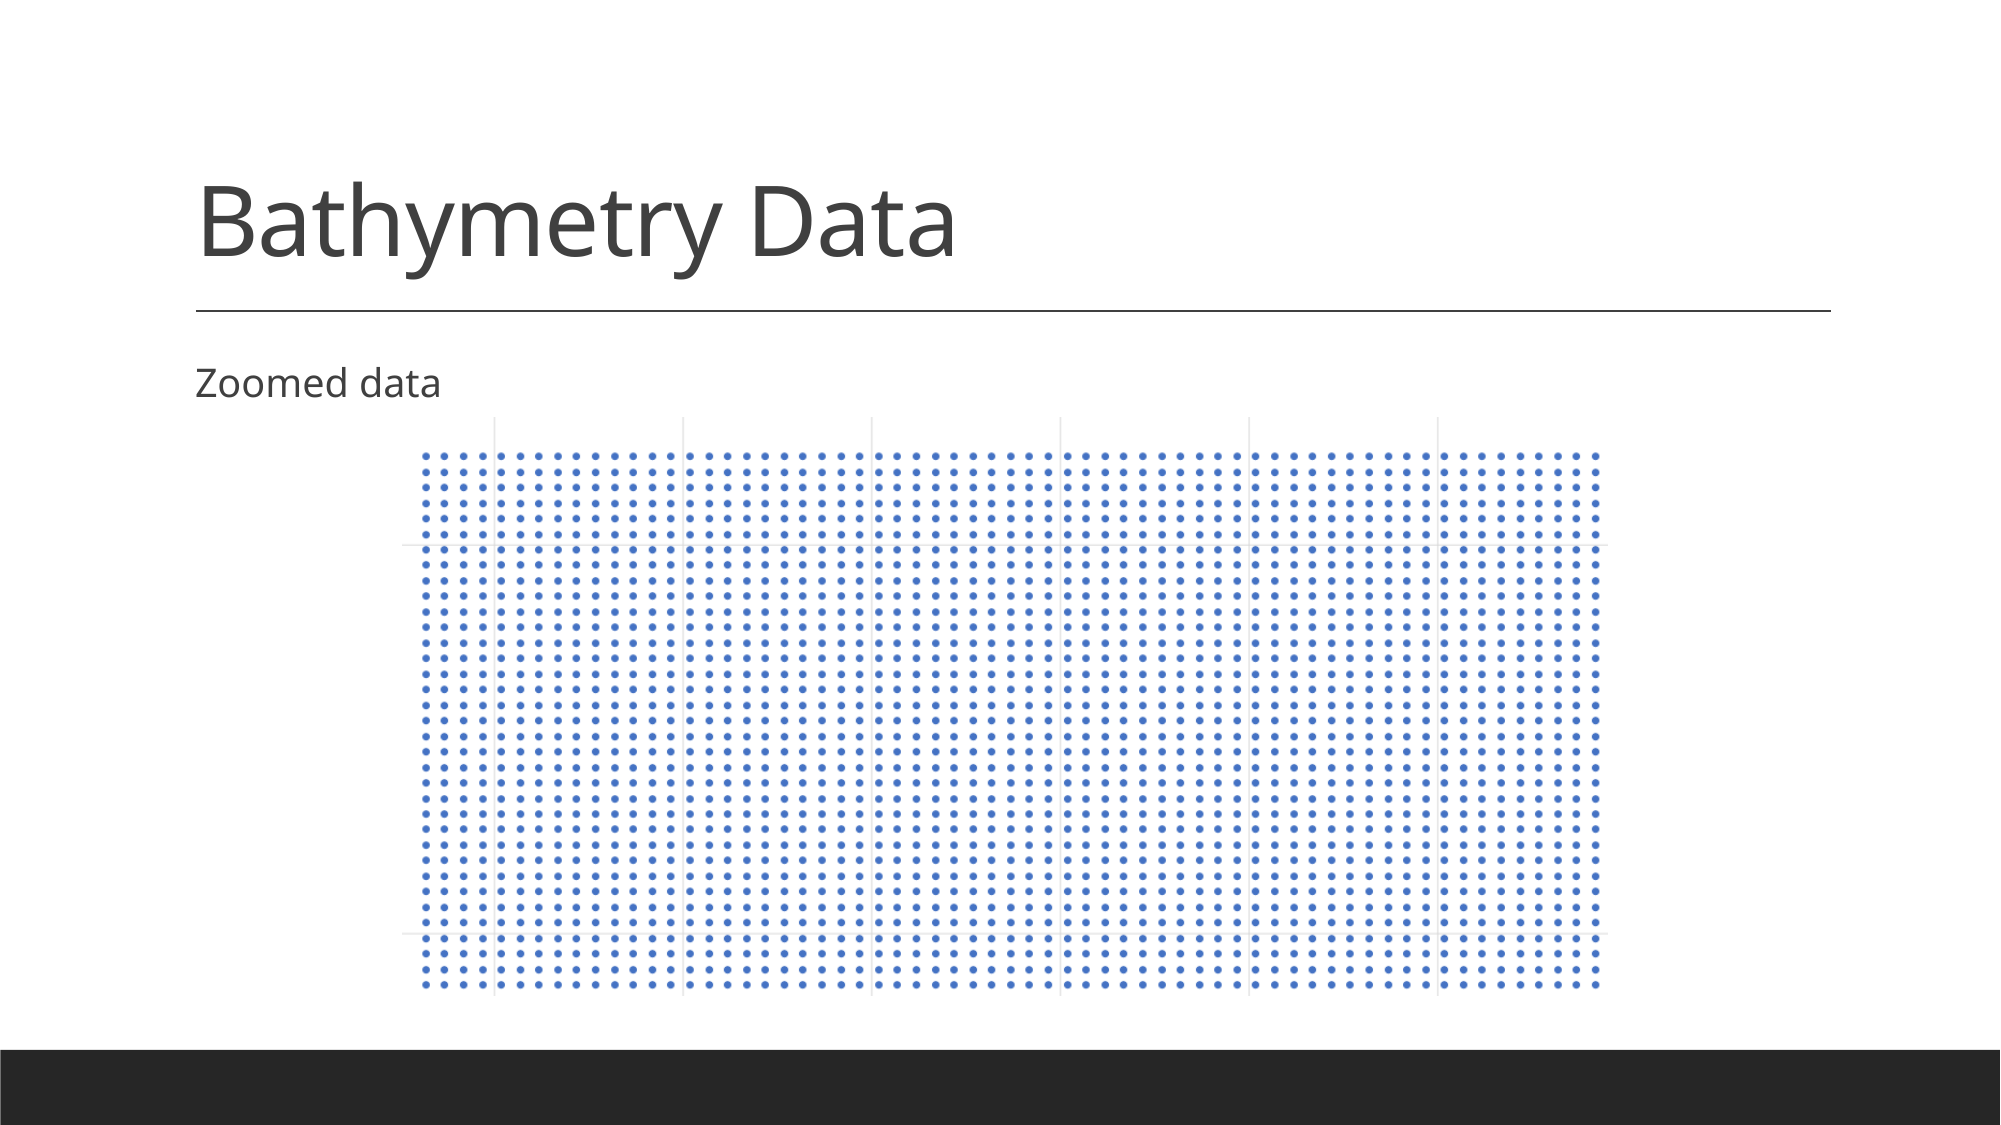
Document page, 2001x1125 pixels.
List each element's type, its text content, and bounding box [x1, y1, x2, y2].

list Zoomed data [180, 345, 1830, 963]
picture [401, 417, 1609, 997]
title Bathymetry Data [180, 47, 1830, 285]
